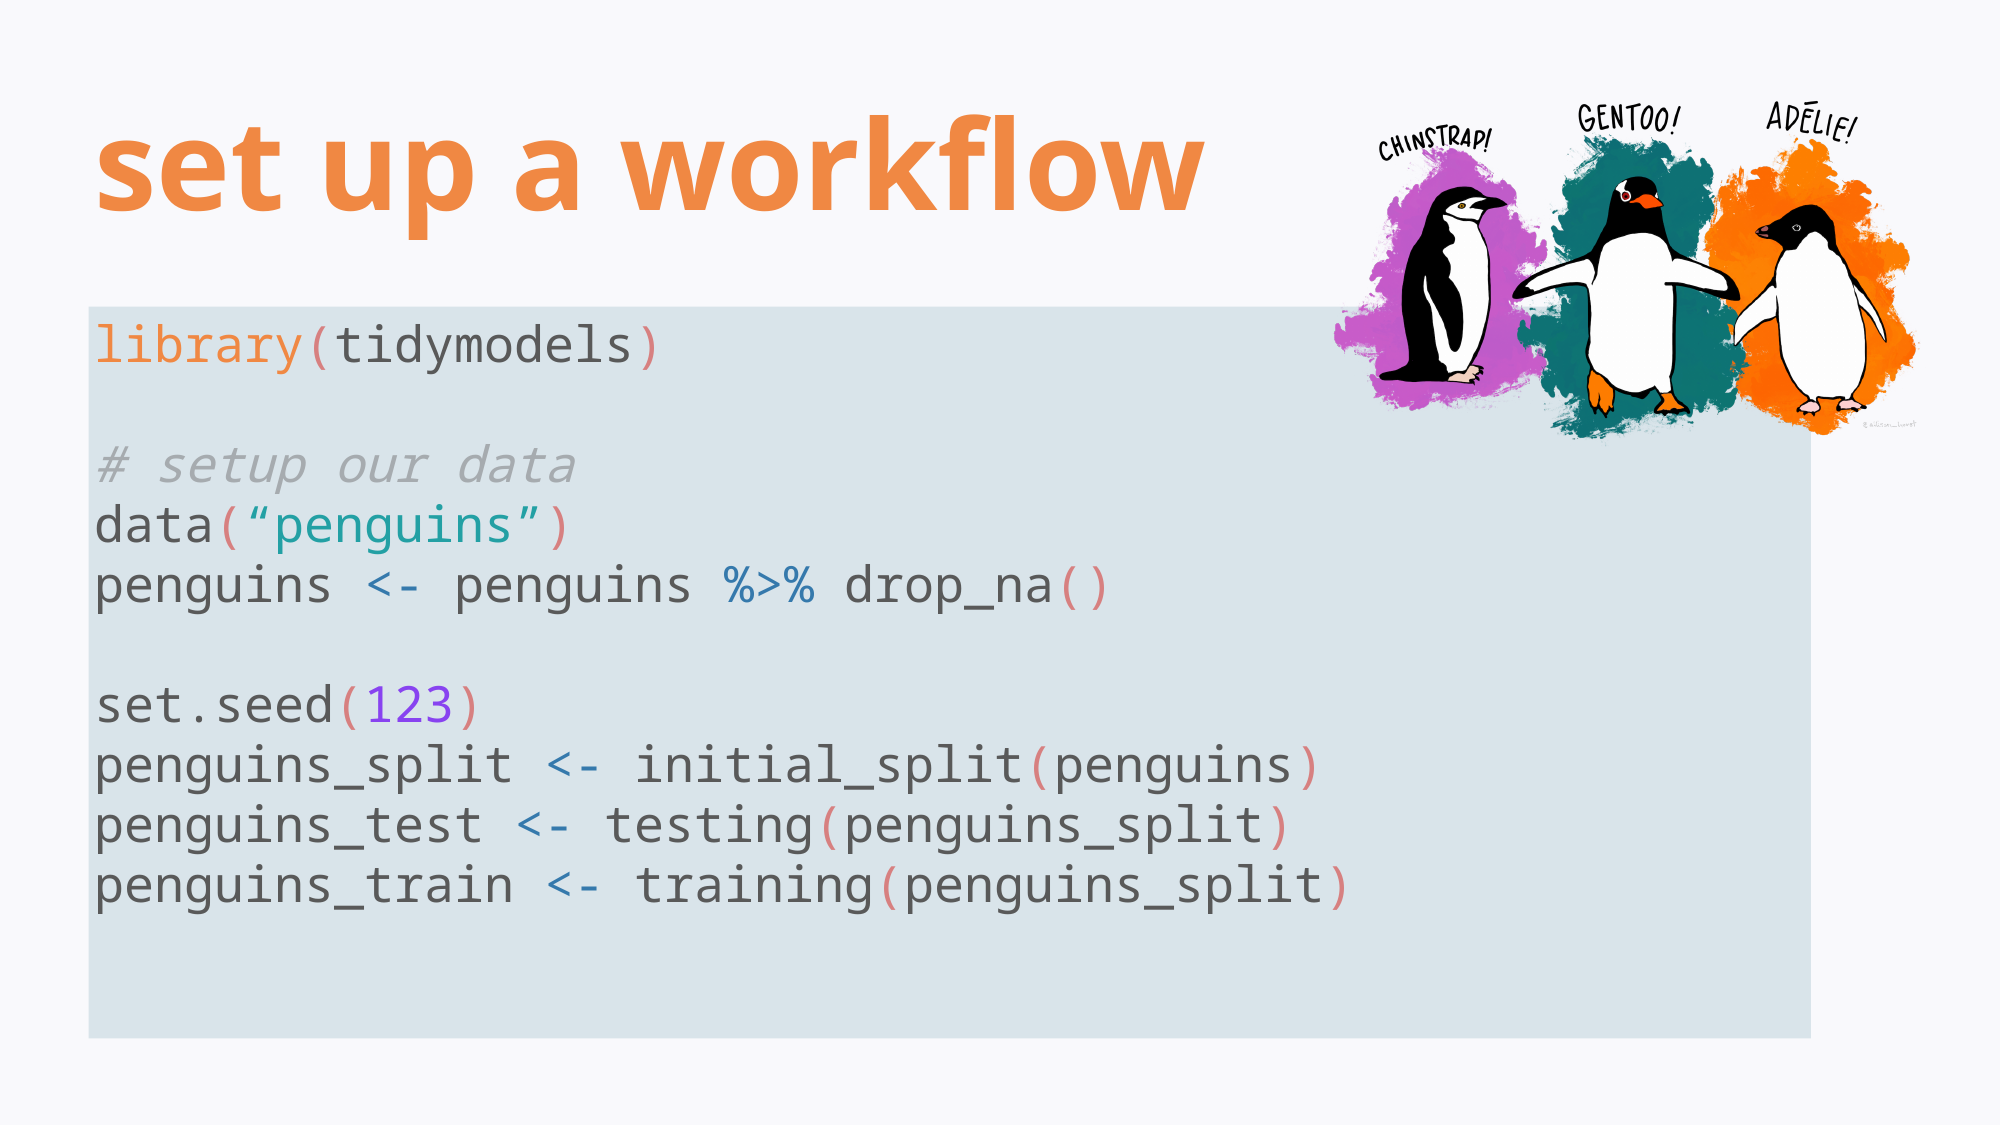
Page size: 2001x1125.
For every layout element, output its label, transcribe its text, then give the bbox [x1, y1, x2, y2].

text_box set up a workflow [88, 79, 1293, 242]
text_box library(tidymodels) # setup our data data(“penguins”) penguins <- penguins %>% drop_na() set.seed(123) penguins_split <- initial_split(penguins) penguins_test <- testing(penguins_split) penguins_train <- training(penguins_split) [88, 306, 1811, 1039]
picture [1309, 79, 1943, 458]
